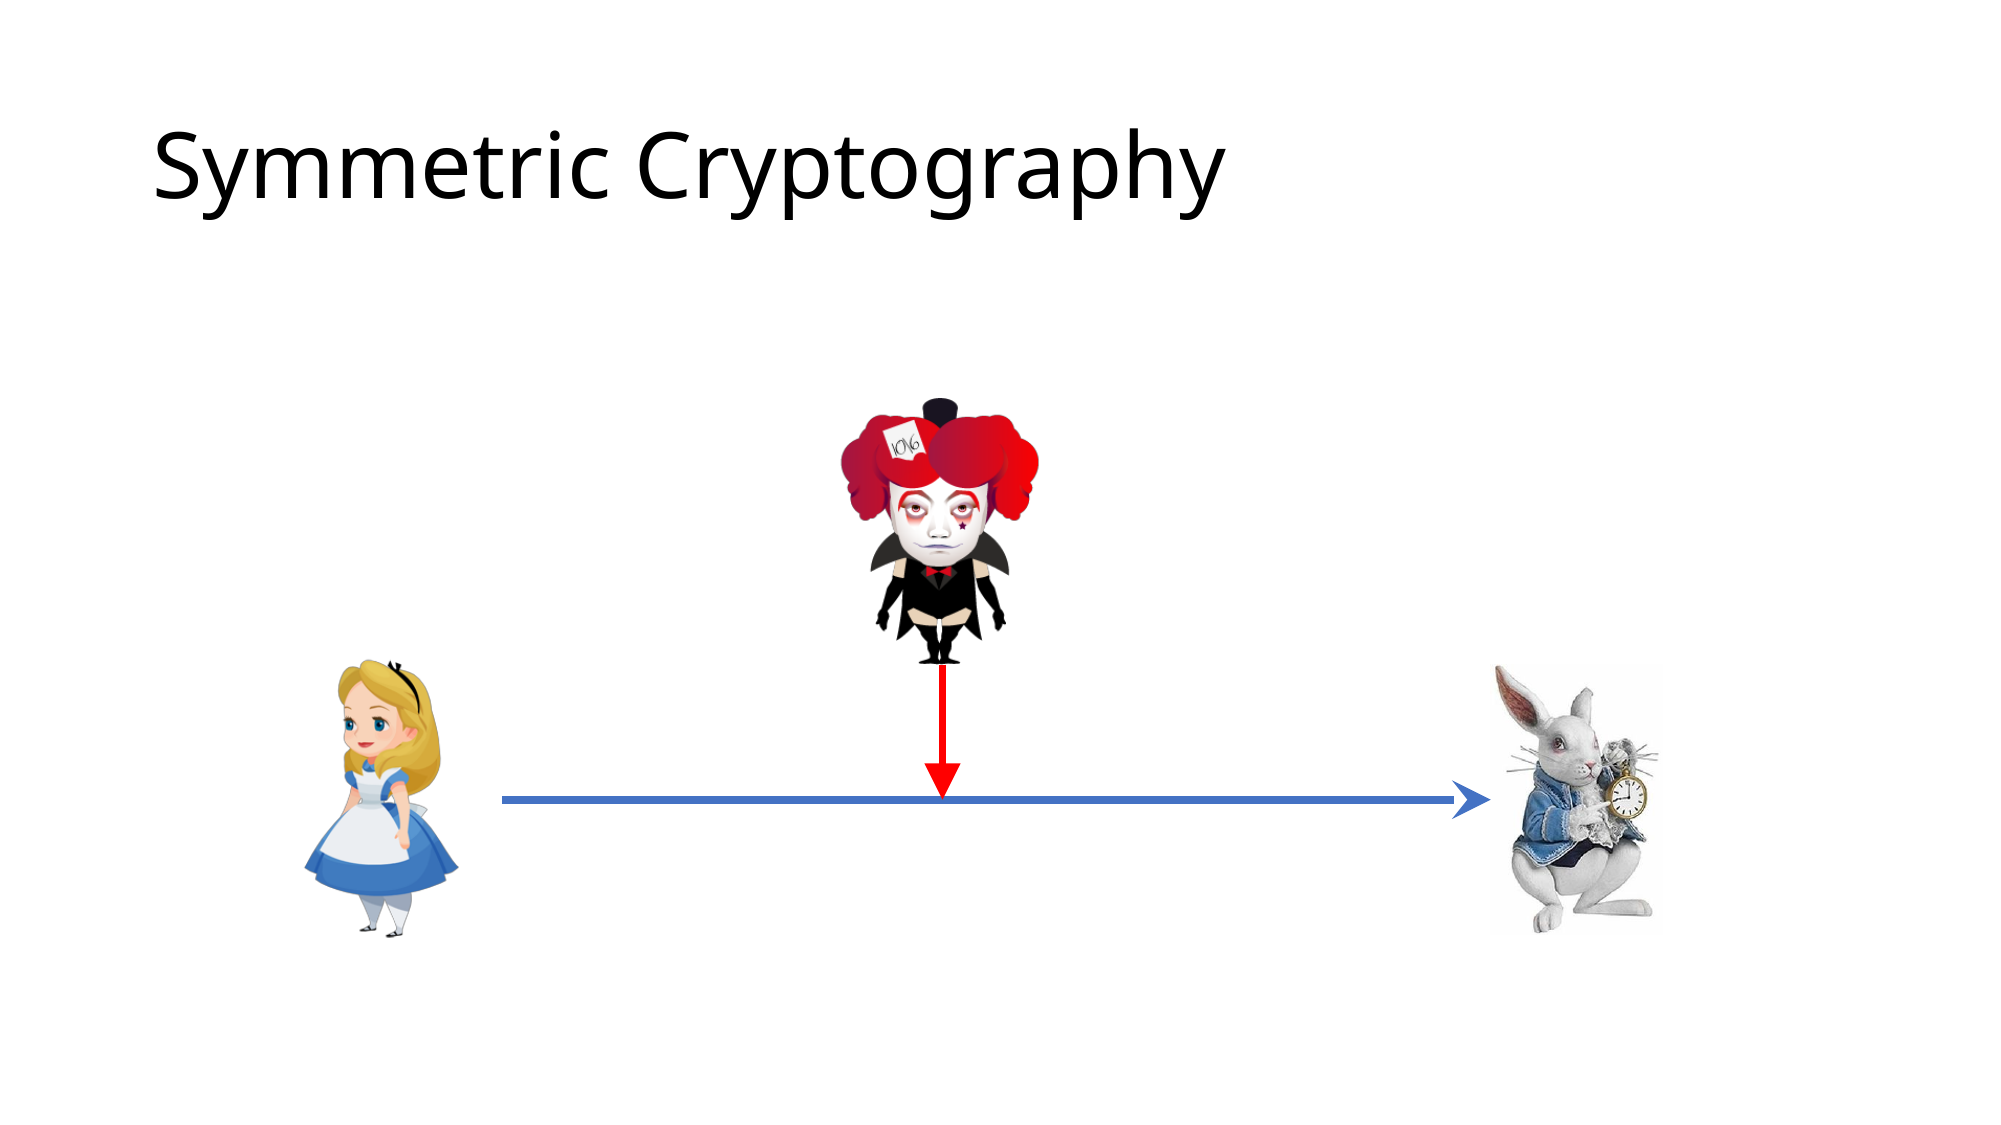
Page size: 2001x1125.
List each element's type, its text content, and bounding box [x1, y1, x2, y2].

picture [1490, 664, 1664, 935]
picture [262, 636, 503, 964]
picture [805, 397, 1073, 665]
title Symmetric Cryptography [137, 59, 1863, 278]
